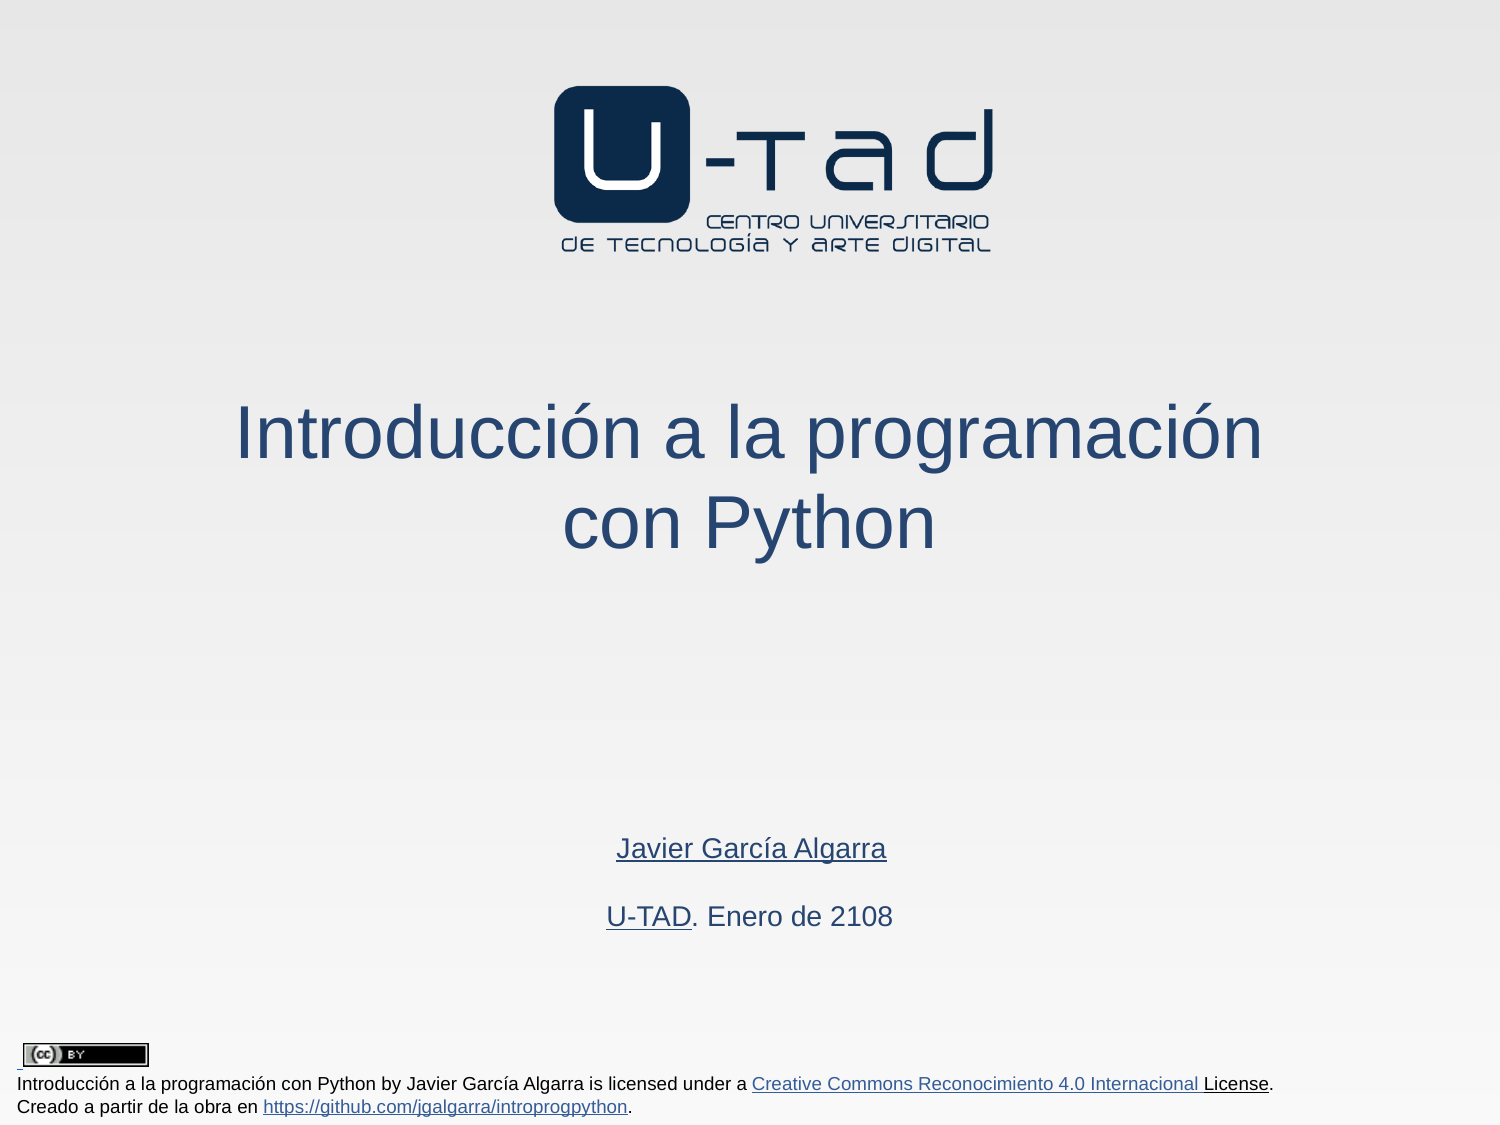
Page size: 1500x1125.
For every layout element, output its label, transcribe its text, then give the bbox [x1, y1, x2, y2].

picture [23, 1042, 150, 1068]
text_box Introducción a la programación con Python by Javier García Algarra is licensed under a Creative Commons Reconocimiento 4.0 Internacional License. Creado a partir de la obra en https://github.com/jgalgarra/introprogpython. [1, 1034, 1500, 1125]
title Introducción a la programación con Python [150, 314, 1350, 634]
picture [501, 66, 1045, 271]
subtitle Javier García Algarra U-TAD. Enero de 2108 [448, 822, 1052, 941]
